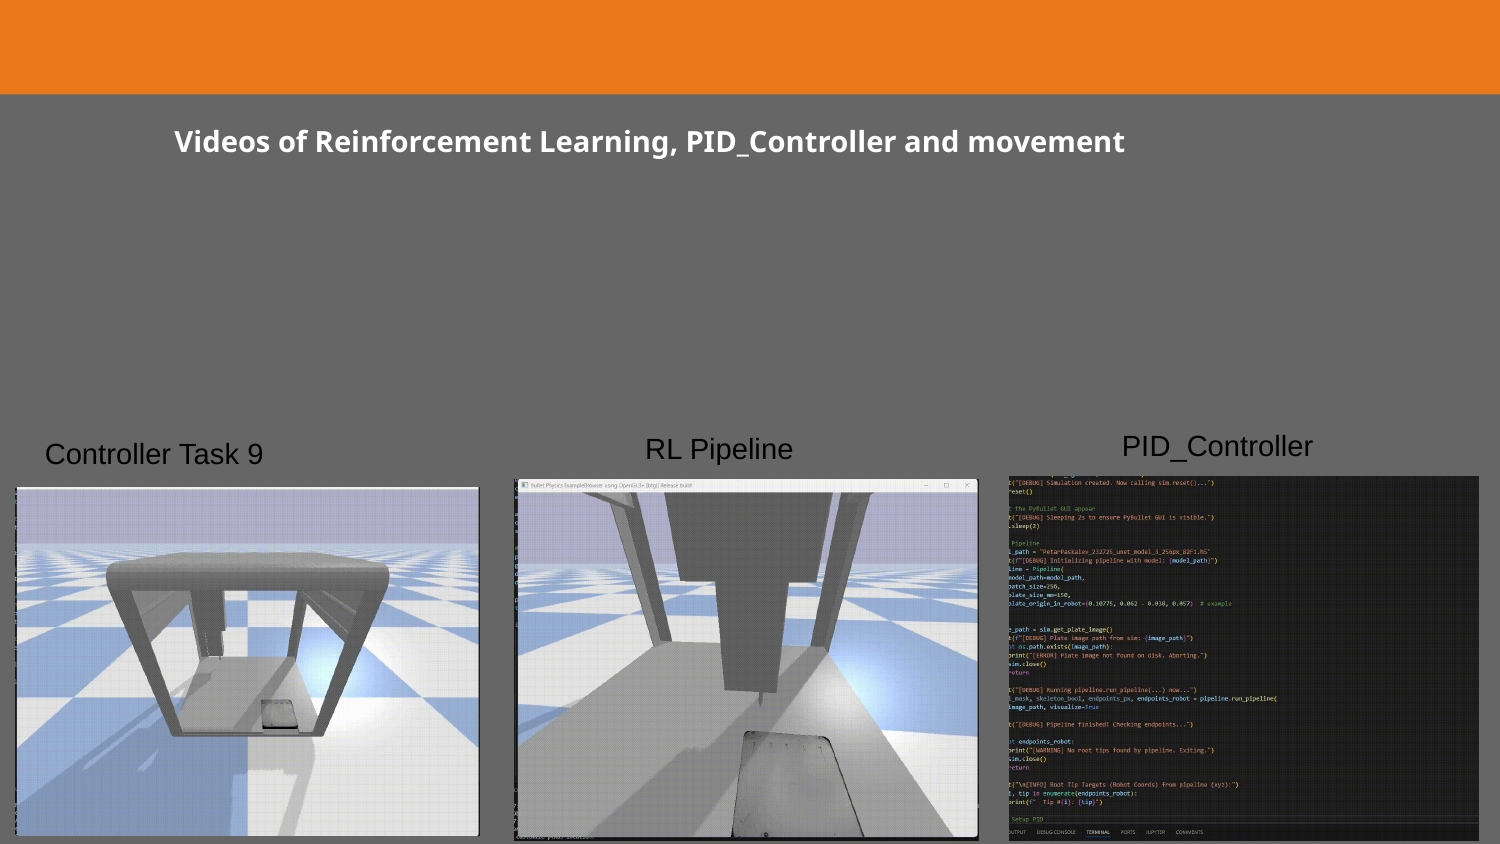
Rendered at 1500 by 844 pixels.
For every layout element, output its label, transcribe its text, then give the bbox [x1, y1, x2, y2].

text_box RL Pipeline [630, 423, 910, 474]
picture [1009, 476, 1480, 842]
picture [15, 487, 481, 836]
text_box Controller Task 9 [30, 427, 511, 478]
picture [513, 479, 979, 842]
text_box PID_Controller [1107, 419, 1418, 470]
subtitle Videos of Reinforcement Learning, PID_Controller and movement [132, 107, 1500, 174]
